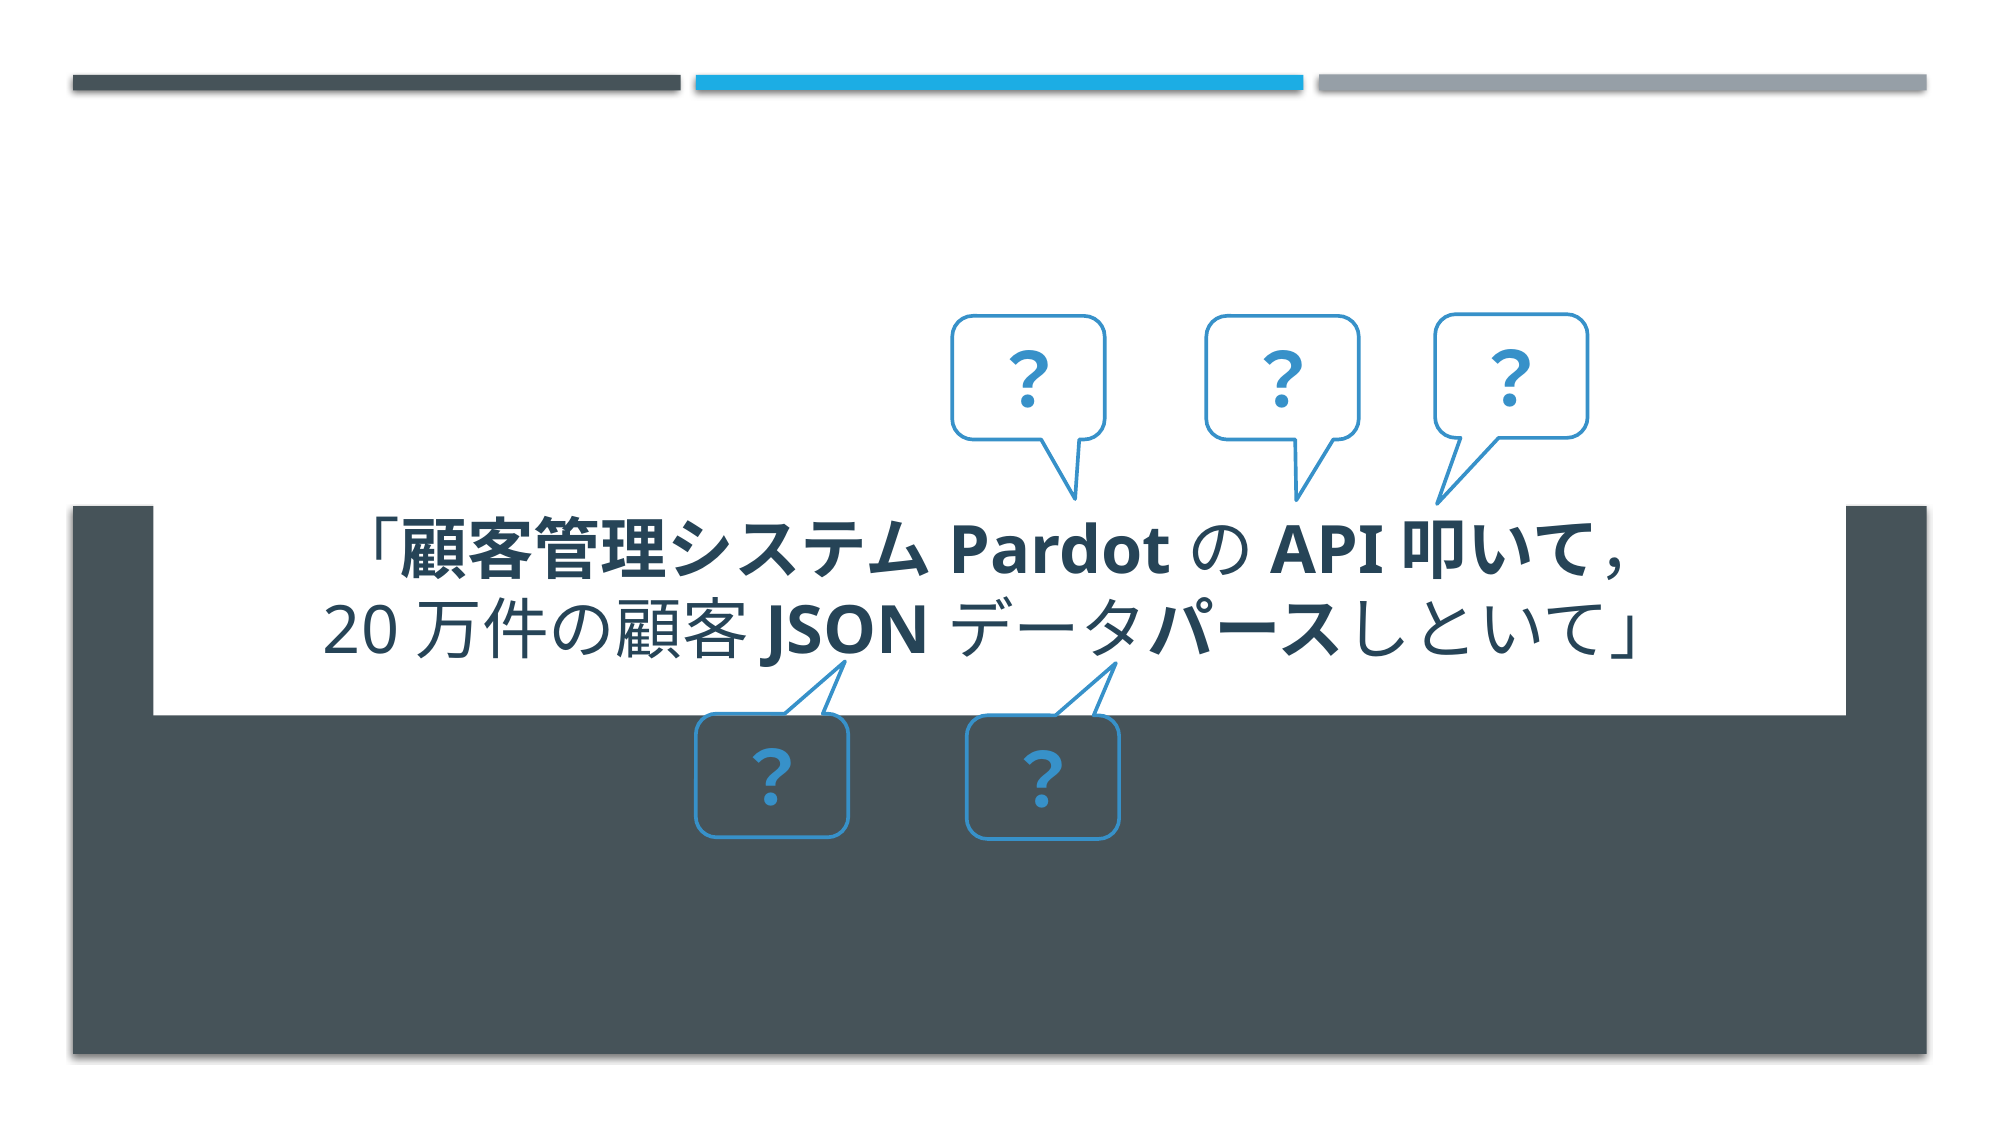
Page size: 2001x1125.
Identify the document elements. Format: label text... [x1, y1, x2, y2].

text_box ？ [950, 313, 1107, 501]
text_box 「顧客管理システムPardotのAPI叩いて， 20万件の顧客JSONデータパースしといて」 [152, 498, 1848, 717]
text_box ？ [1433, 312, 1590, 506]
text_box ？ [693, 659, 851, 840]
text_box ？ [1204, 313, 1361, 503]
text_box ？ [964, 661, 1121, 841]
